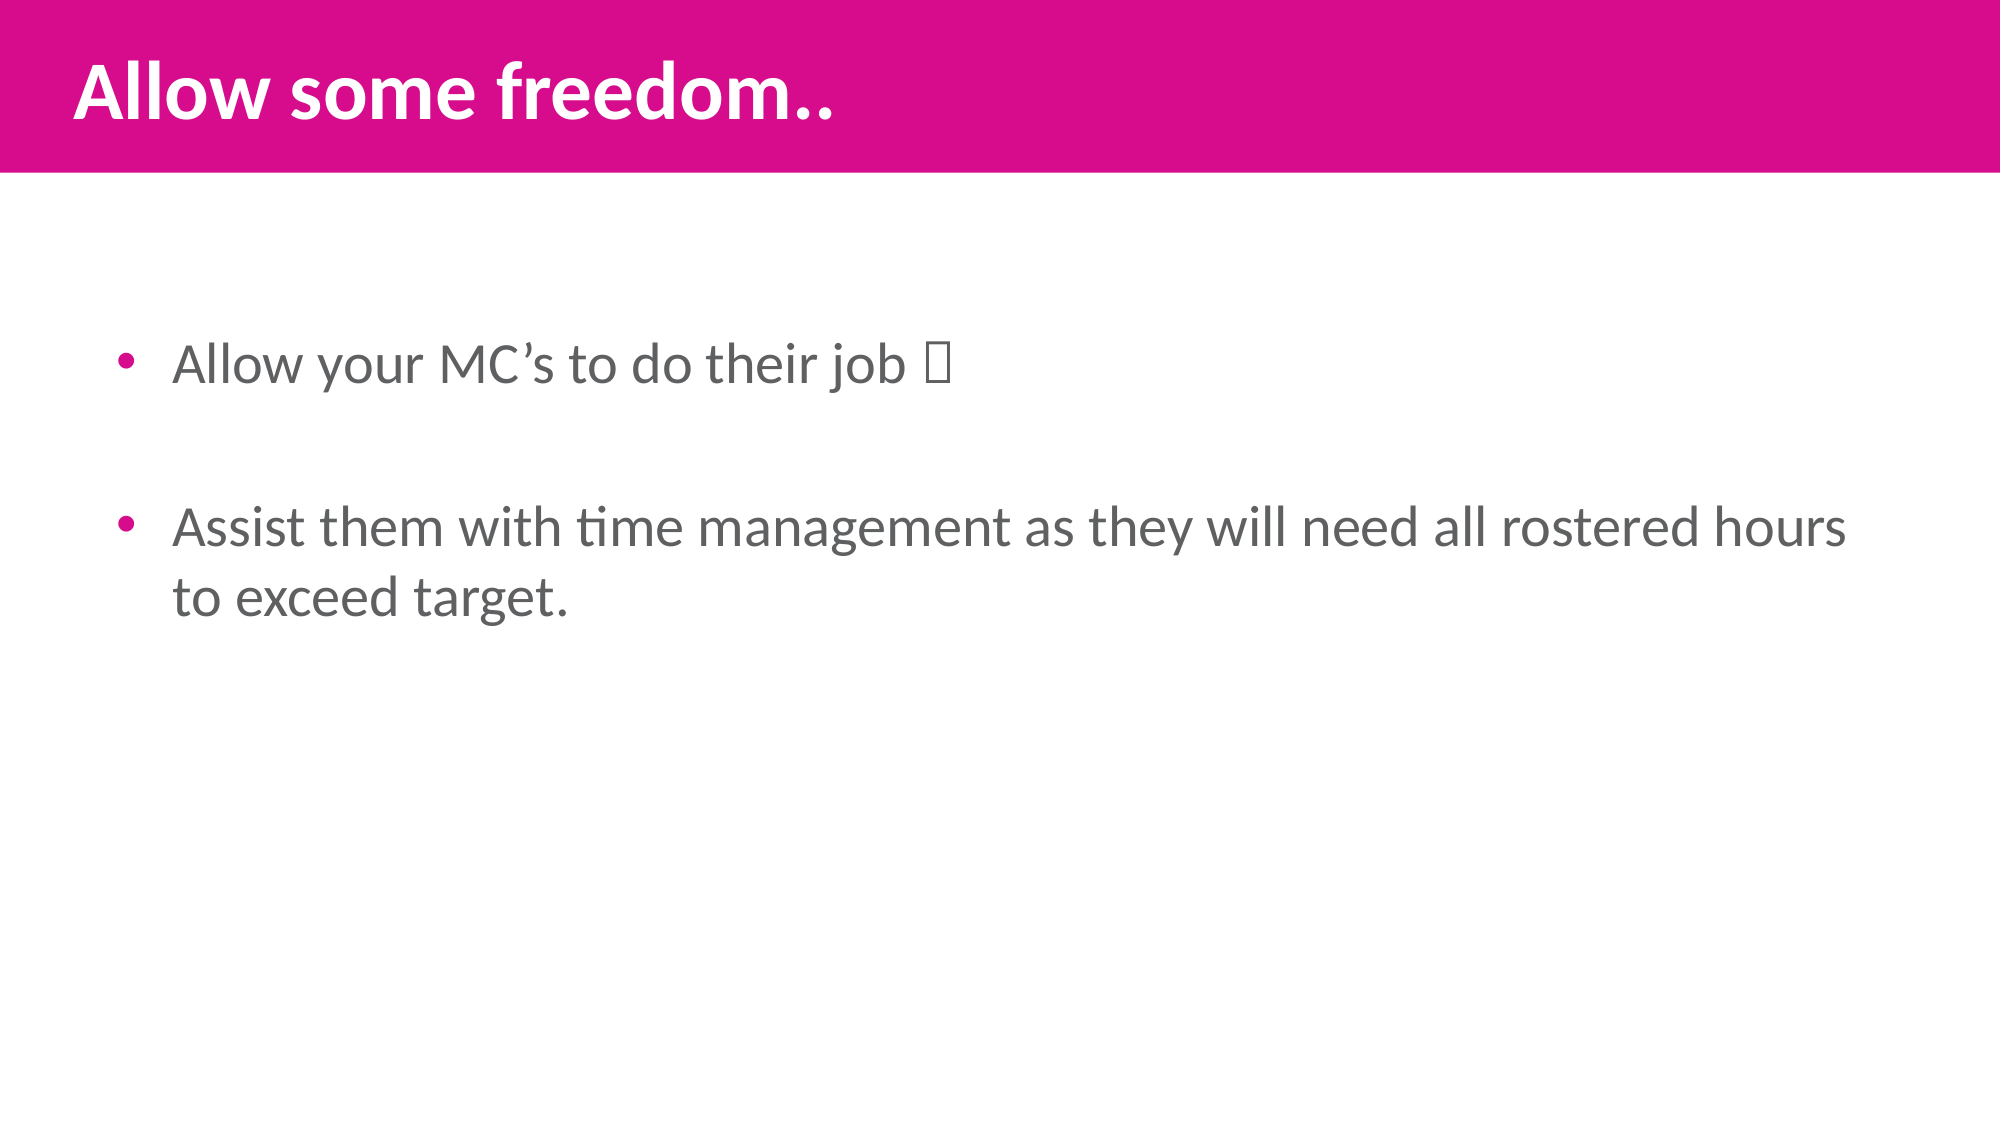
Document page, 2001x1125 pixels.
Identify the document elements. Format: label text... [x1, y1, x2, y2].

list Allow your MC’s to do their job  Assist them with time management as they will need all rostered hours to exceed target. [100, 317, 1900, 1061]
list Allow some freedom.. [0, 0, 2000, 173]
